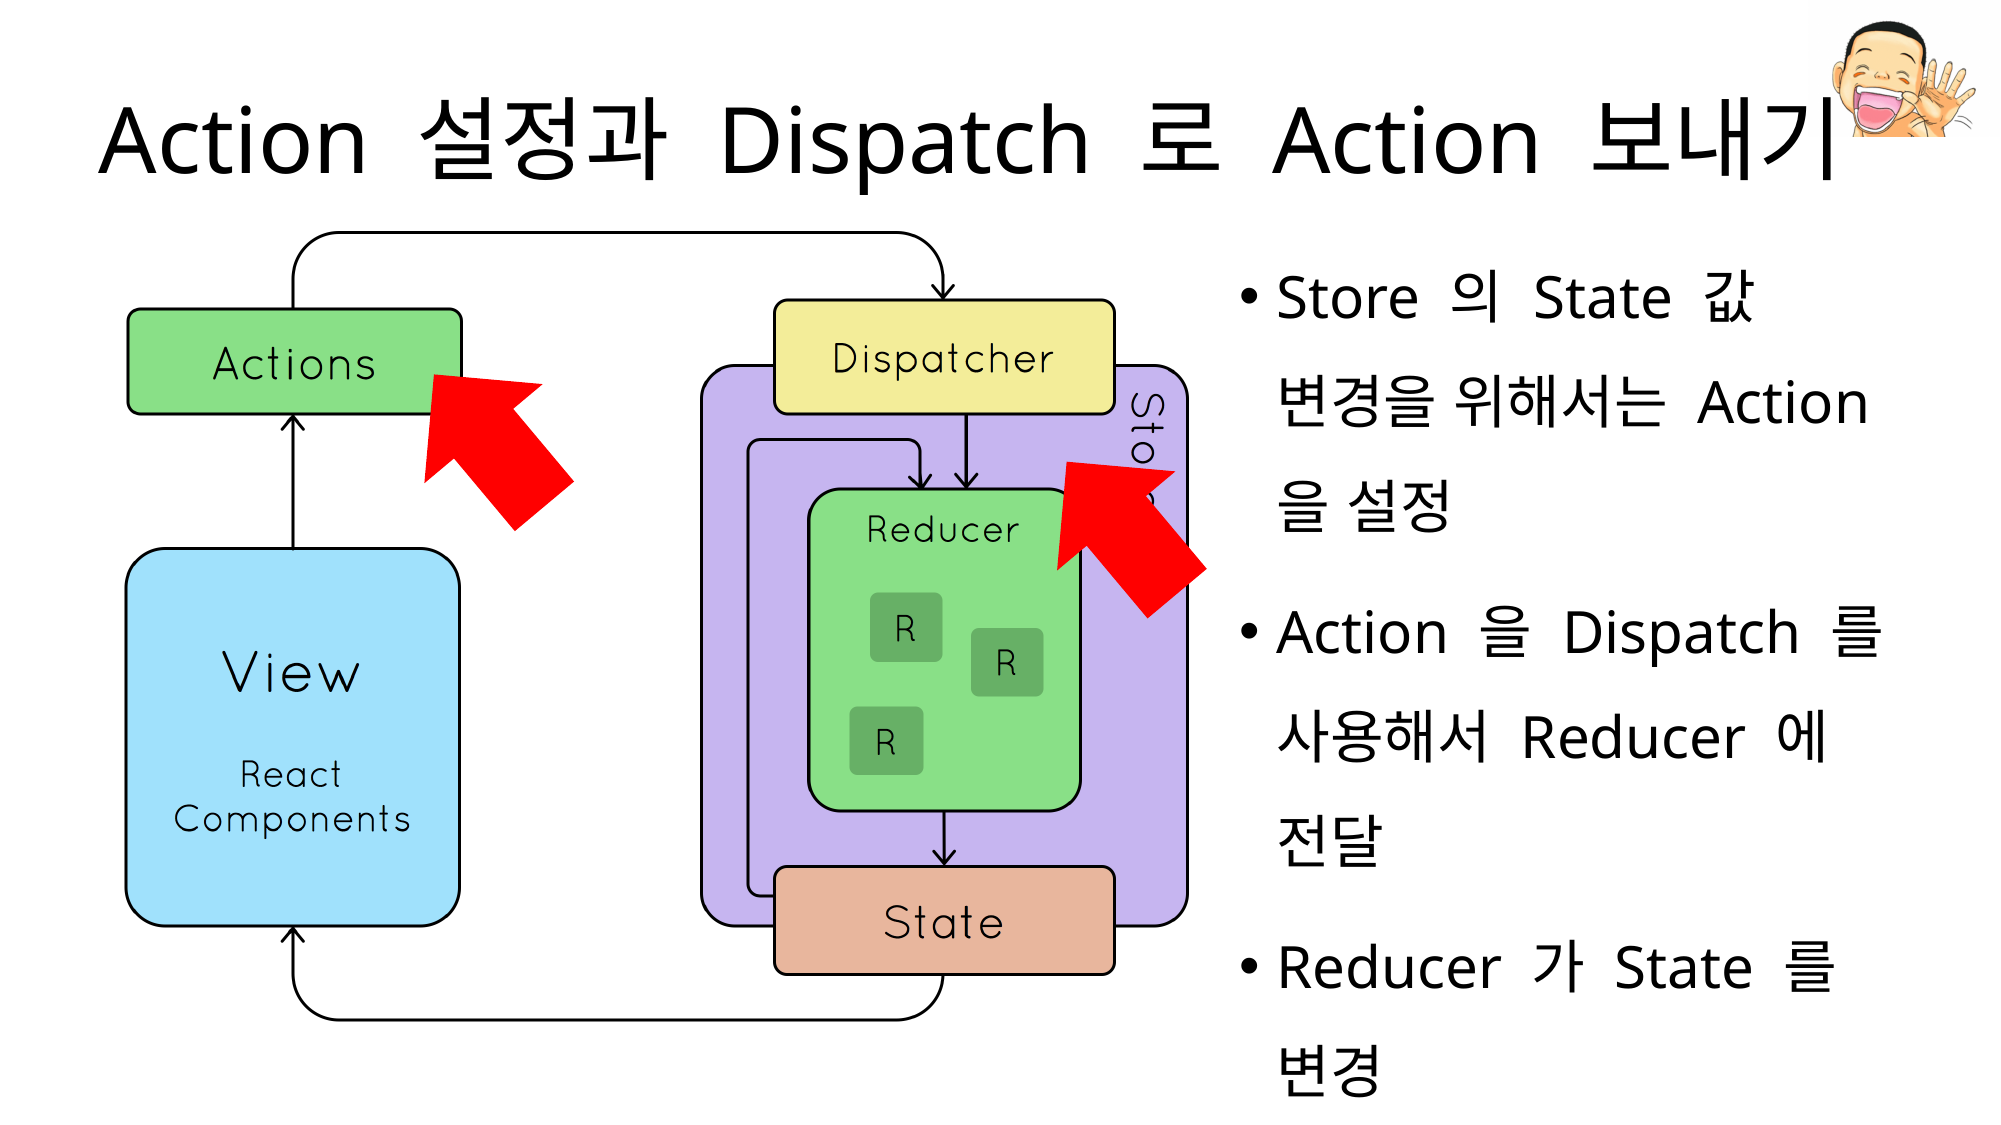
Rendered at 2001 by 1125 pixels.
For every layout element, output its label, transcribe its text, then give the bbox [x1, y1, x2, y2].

list Store 의 State 값 변경을 위해서는 Action 을 설정 Action 을 Dispatch 를 사용해서 Reducer 에 전달 Reducer 가 State 를 변경 [1224, 217, 1931, 1125]
title Action 설정과 Dispatch 로 Action 보내기 [83, 0, 1931, 217]
picture [1931, 0, 2000, 137]
picture [83, 217, 1225, 1033]
